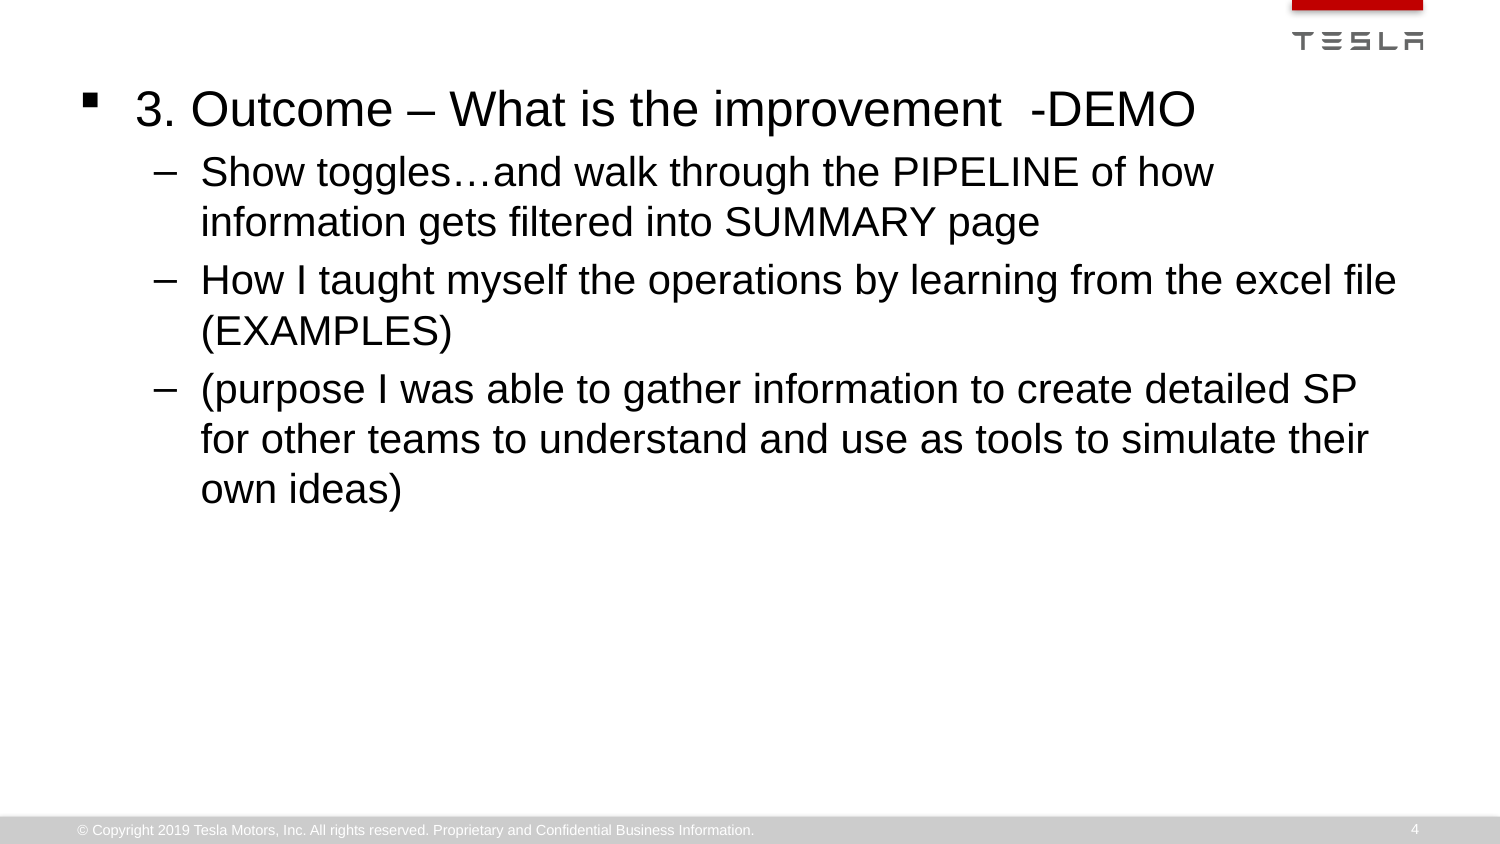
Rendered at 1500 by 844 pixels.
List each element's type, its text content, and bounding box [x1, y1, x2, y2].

list 3. Outcome – What is the improvement -DEMO Show toggles…and walk through the PIPELINE of how information gets filtered into SUMMARY page How I taught myself the operations by learning from the excel file (EXAMPLES) (purpose I was able to gather information to create detailed SP for other teams to understand and use as tools to simulate their own ideas) [78, 68, 1424, 754]
slide_number 4 [1073, 812, 1424, 840]
